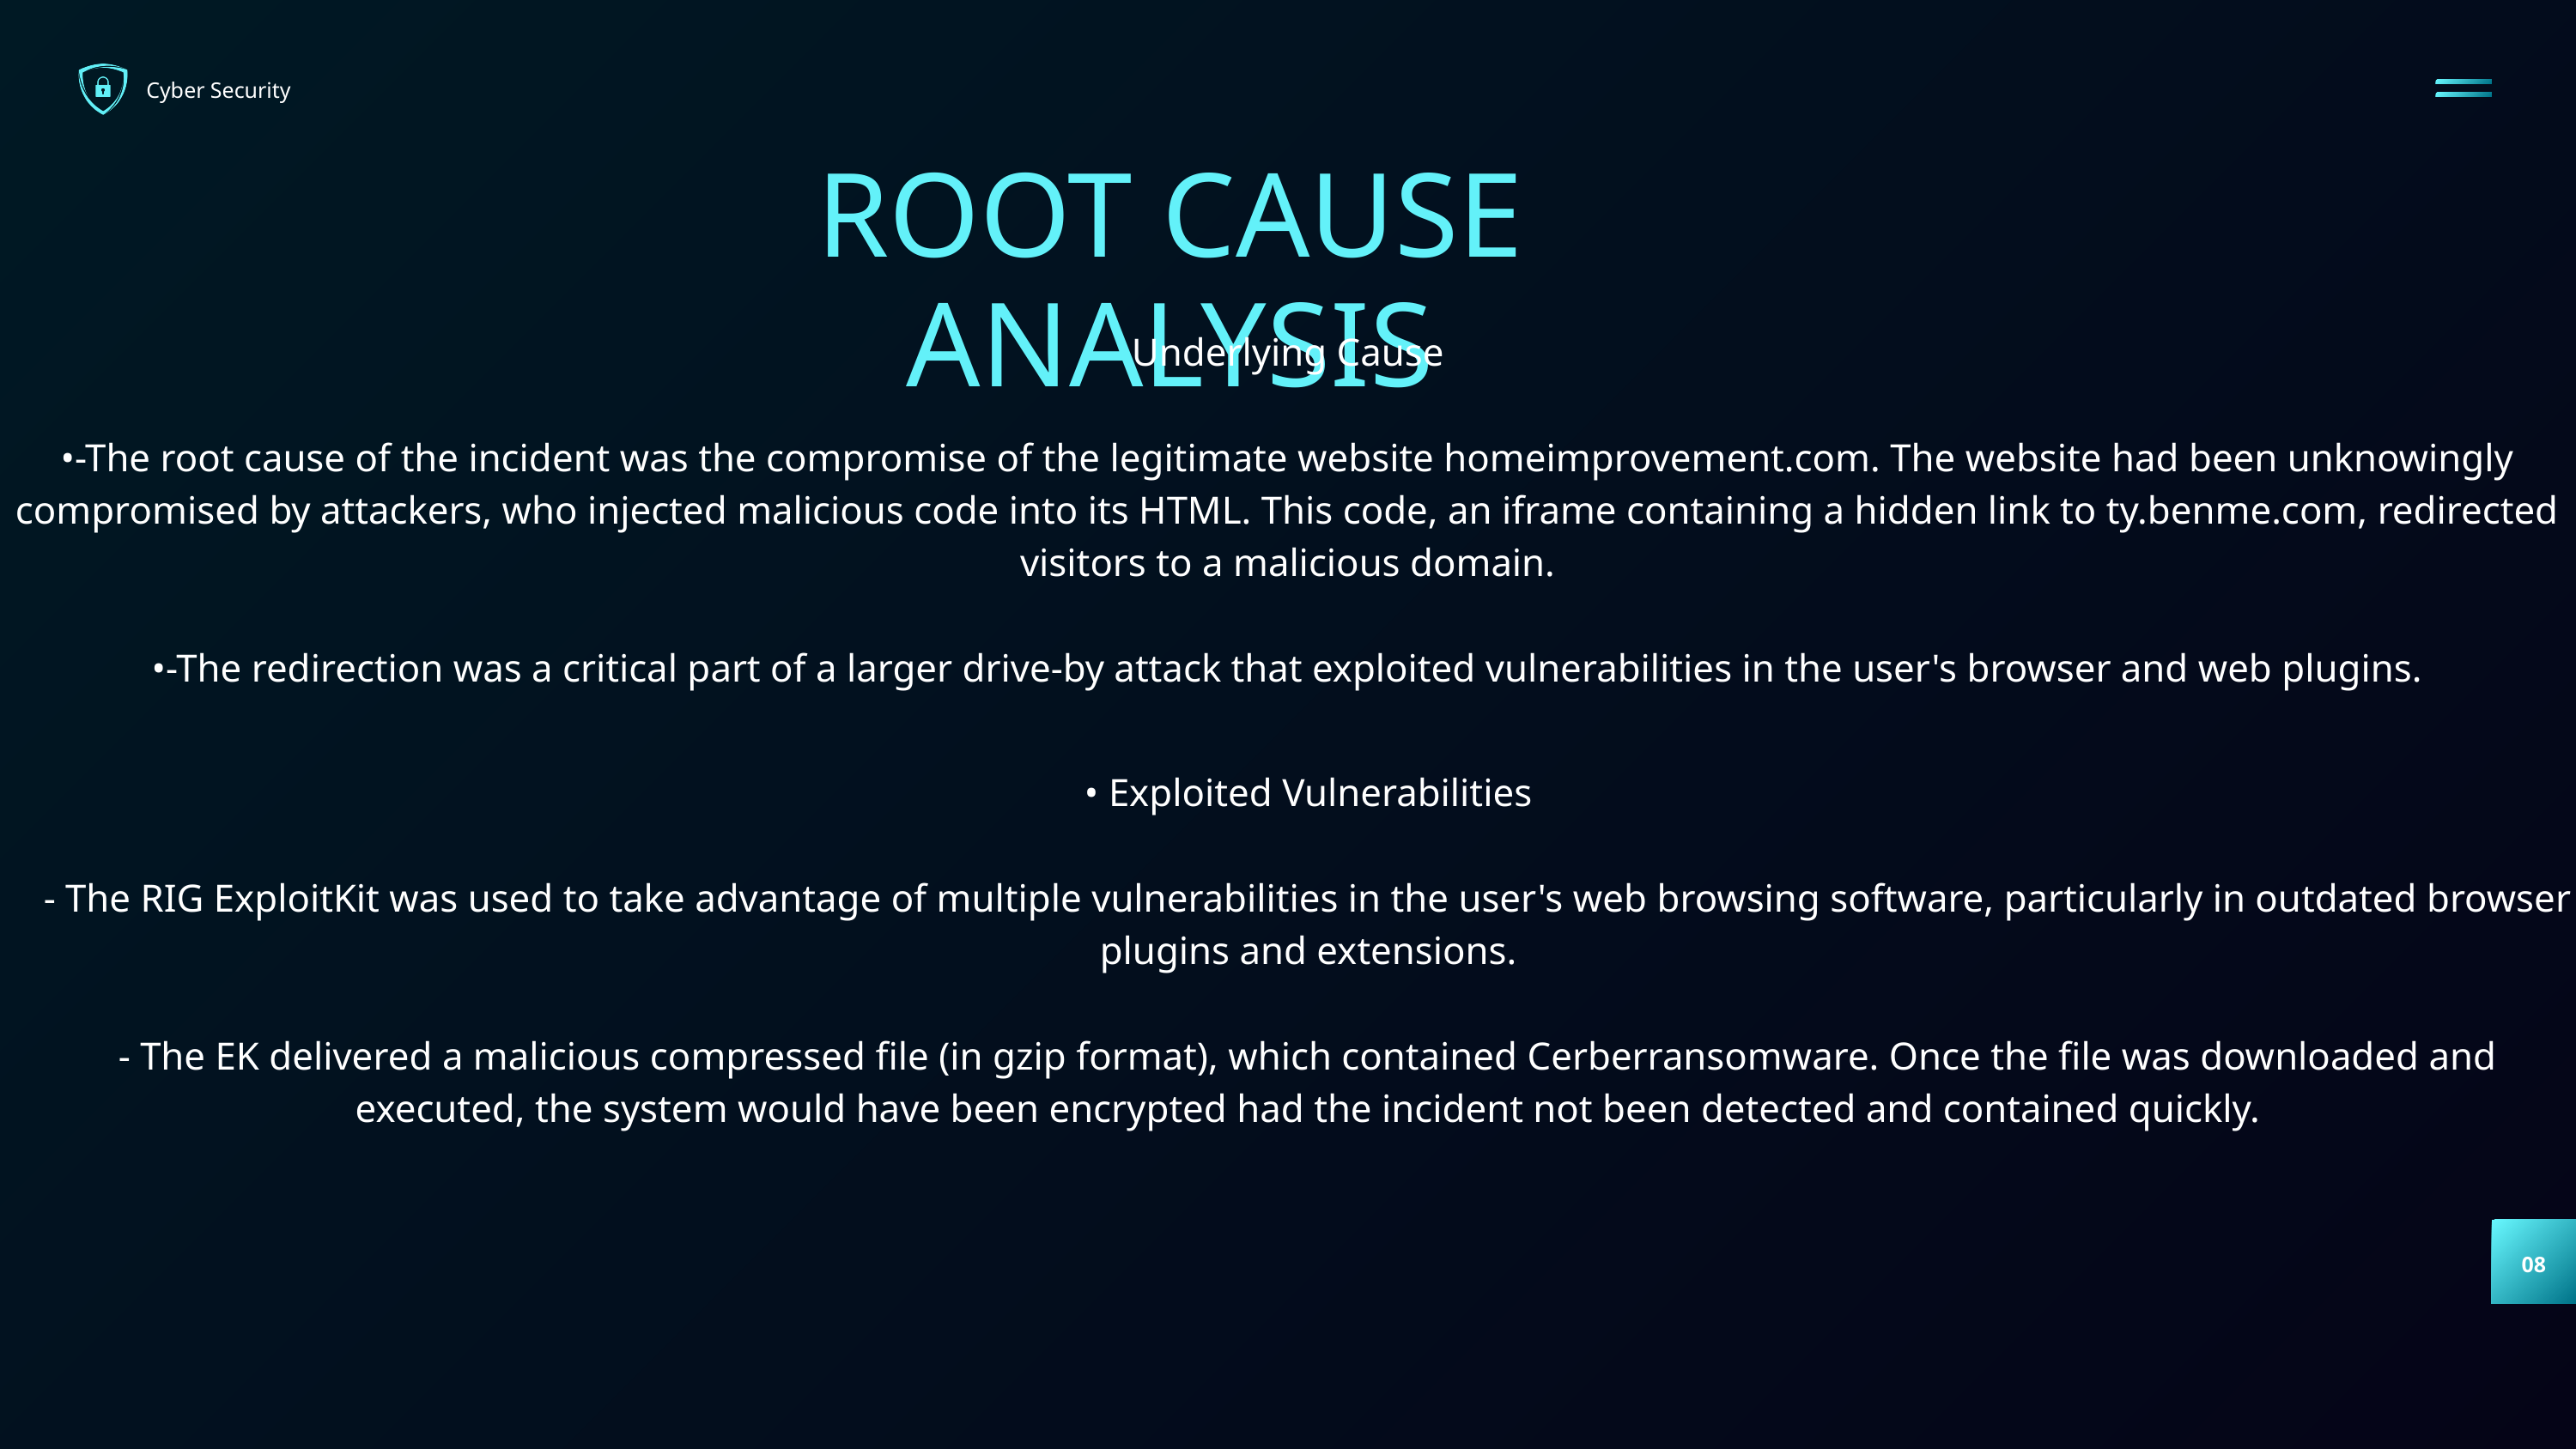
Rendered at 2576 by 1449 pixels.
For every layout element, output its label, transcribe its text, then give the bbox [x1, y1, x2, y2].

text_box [2435, 92, 2493, 97]
text_box Cyber Security [146, 72, 325, 103]
text_box ROOT CAUSE ANALYSIS [700, 151, 1641, 321]
text_box • Exploited Vulnerabilities - The RIG ExploitKit was used to take advantage of multiple vulnerabilities in the user's web browsing software, particularly in outdated browser plugins and extensions. - The EK delivered a malicious compressed file (in gzip format), which contained Cerberransomware. Once the file was downloaded and executed, the system would have been encrypted had the incident not been detected and contained quickly. [40, 761, 2576, 1235]
text_box [95, 76, 111, 97]
text_box Underlying Cause •-The root cause of the incident was the compromise of the legitimate website homeimprovement.com. The website had been unknowingly compromised by attackers, who injected malicious code into its HTML. This code, an iframe containing a hidden link to ty.benme.com, redirected visitors to a malicious domain. •-The redirection was a critical part of a larger drive-by attack that exploited vulnerabilities in the user's browser and web plugins. [0, 321, 2576, 743]
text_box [2435, 79, 2493, 84]
text_box [77, 64, 129, 116]
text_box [2491, 1219, 2576, 1304]
